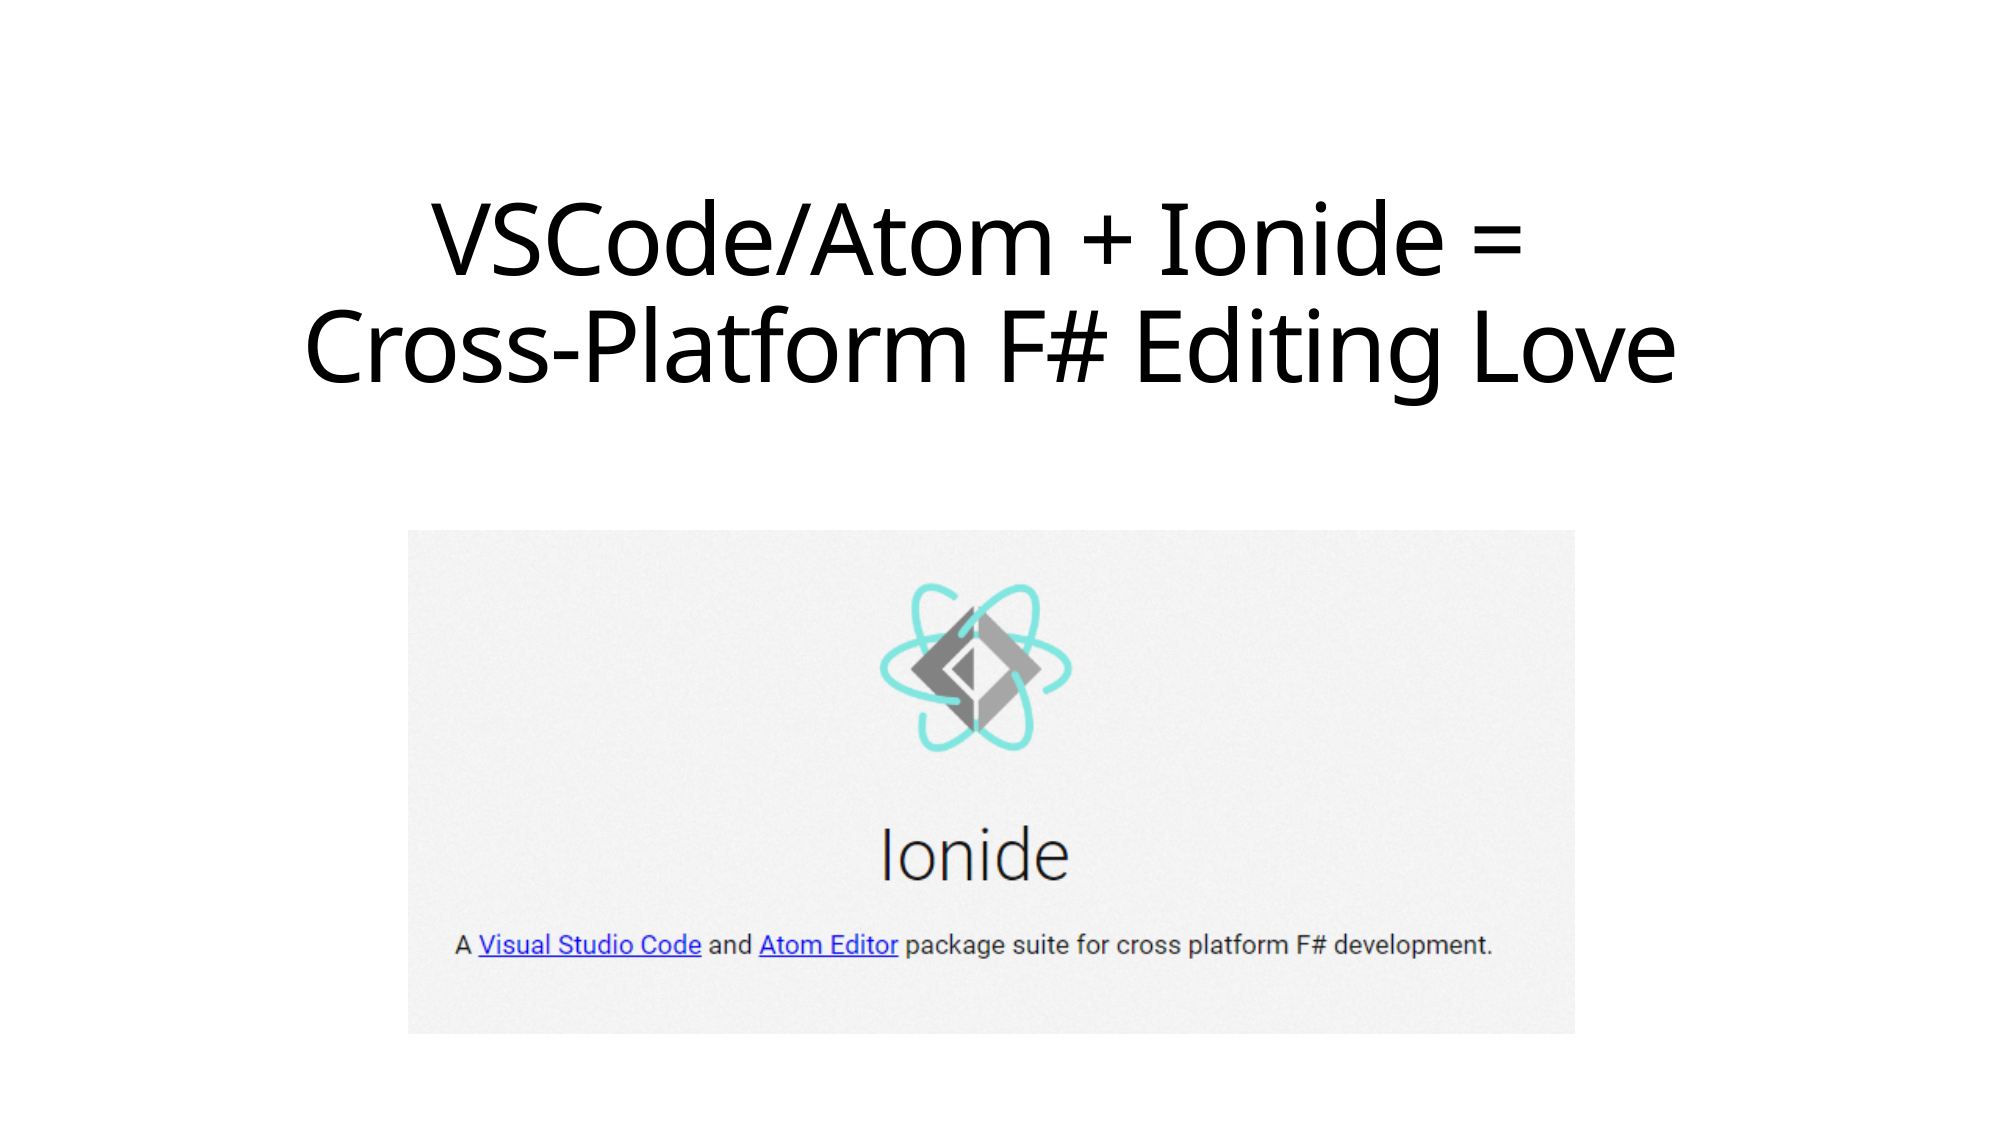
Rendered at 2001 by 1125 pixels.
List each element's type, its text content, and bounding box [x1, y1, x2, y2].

picture [408, 529, 1575, 1034]
title VSCode/Atom + Ionide = Cross-Platform F# Editing Love [74, 188, 1909, 516]
